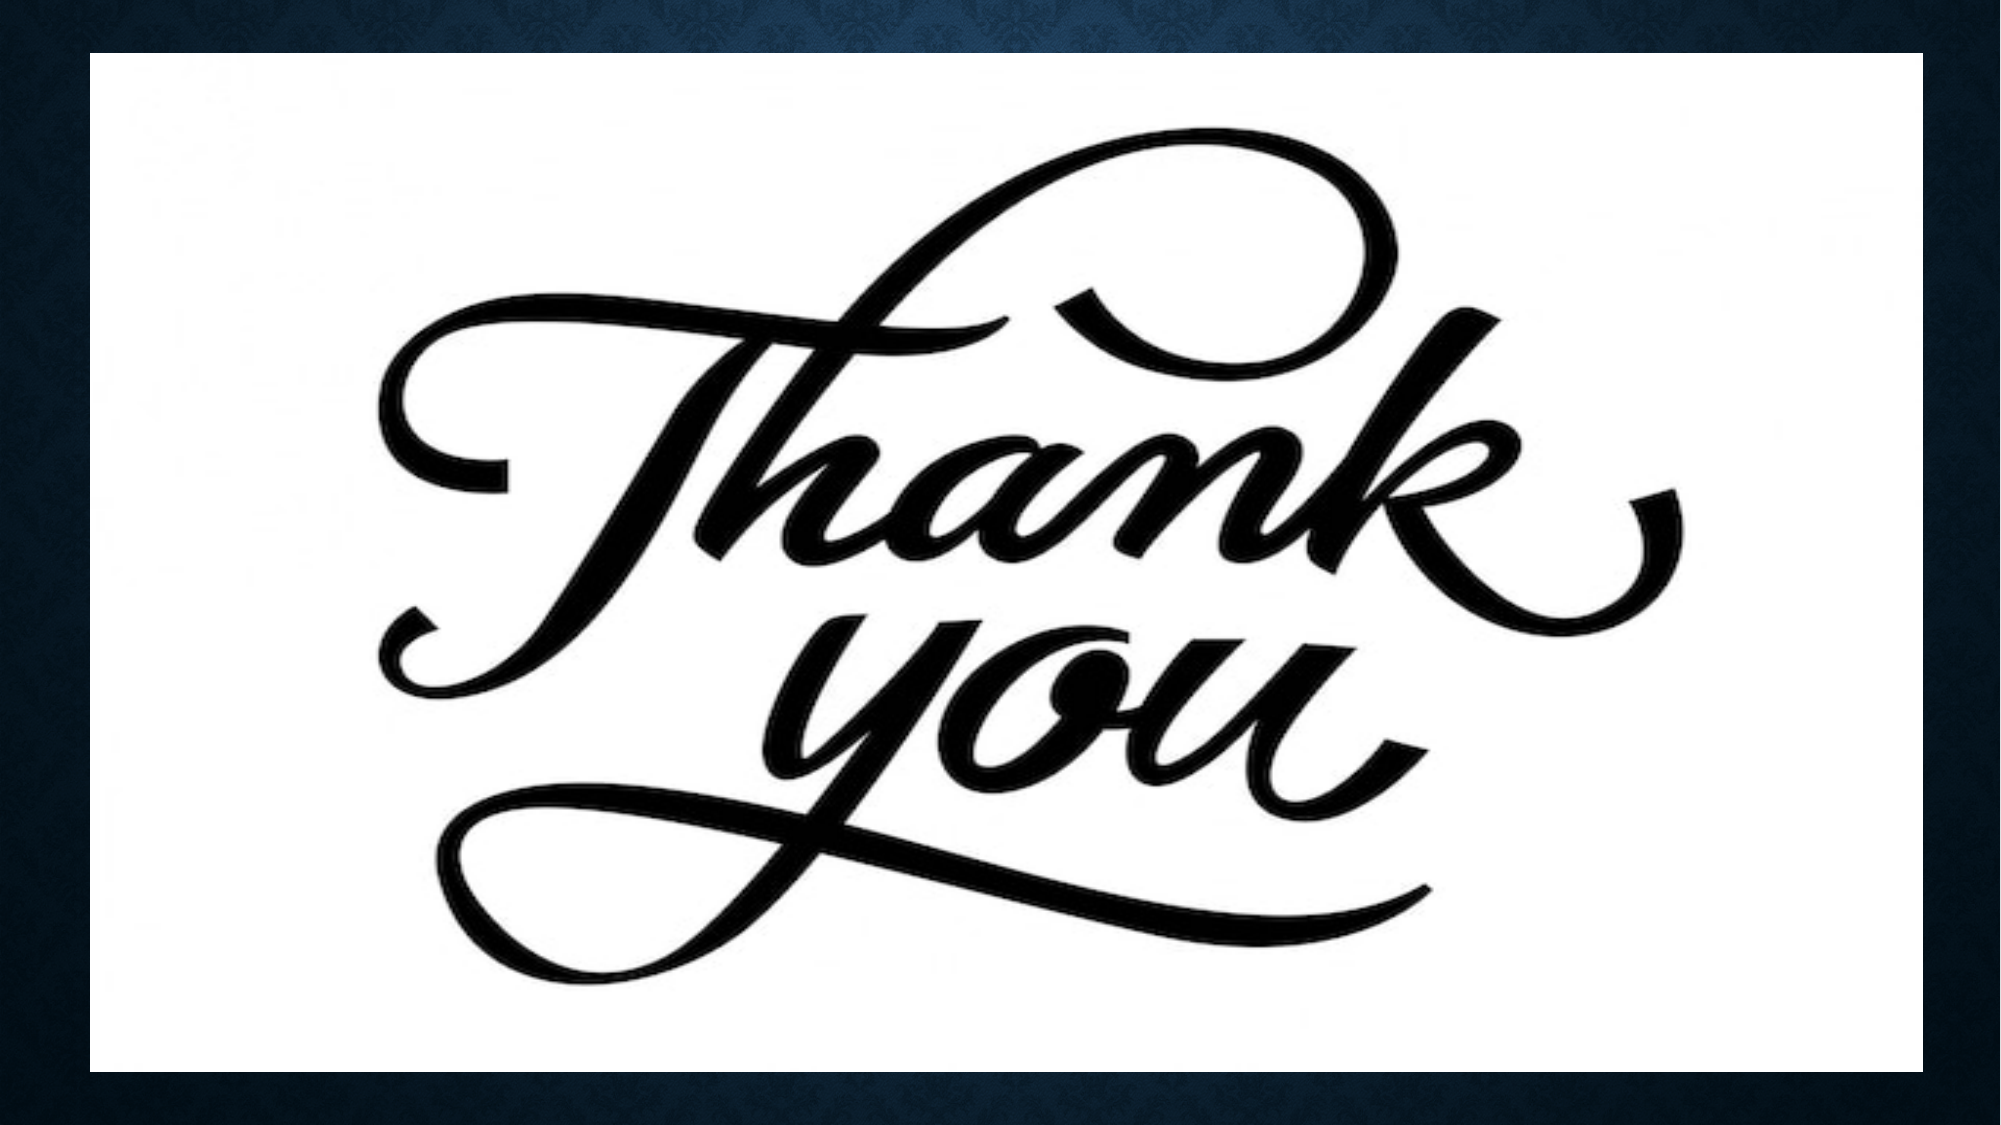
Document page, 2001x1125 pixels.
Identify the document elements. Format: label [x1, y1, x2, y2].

picture [90, 52, 1923, 1073]
